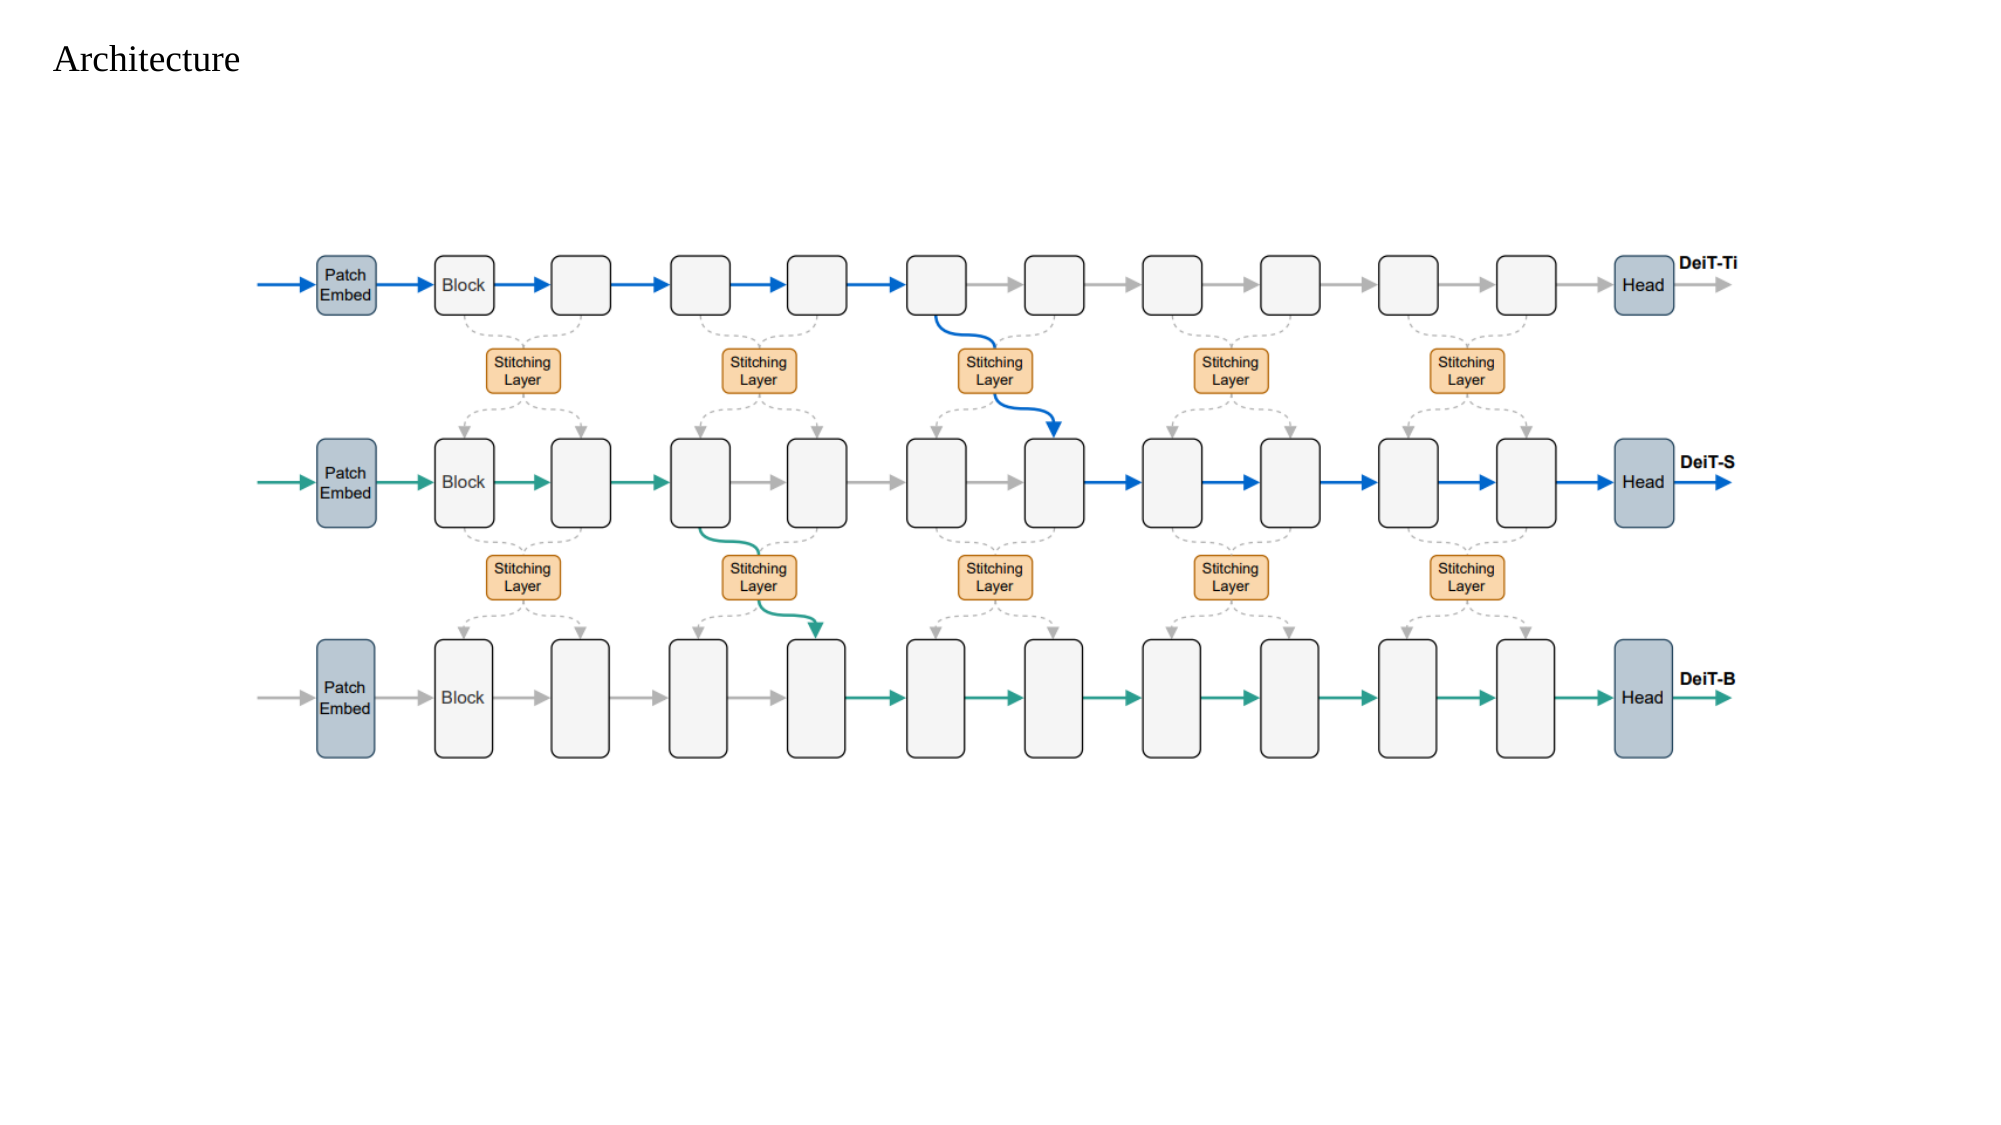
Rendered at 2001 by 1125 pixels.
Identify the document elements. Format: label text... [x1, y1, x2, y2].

picture [225, 215, 1775, 774]
text_box Architecture [38, 26, 1219, 87]
